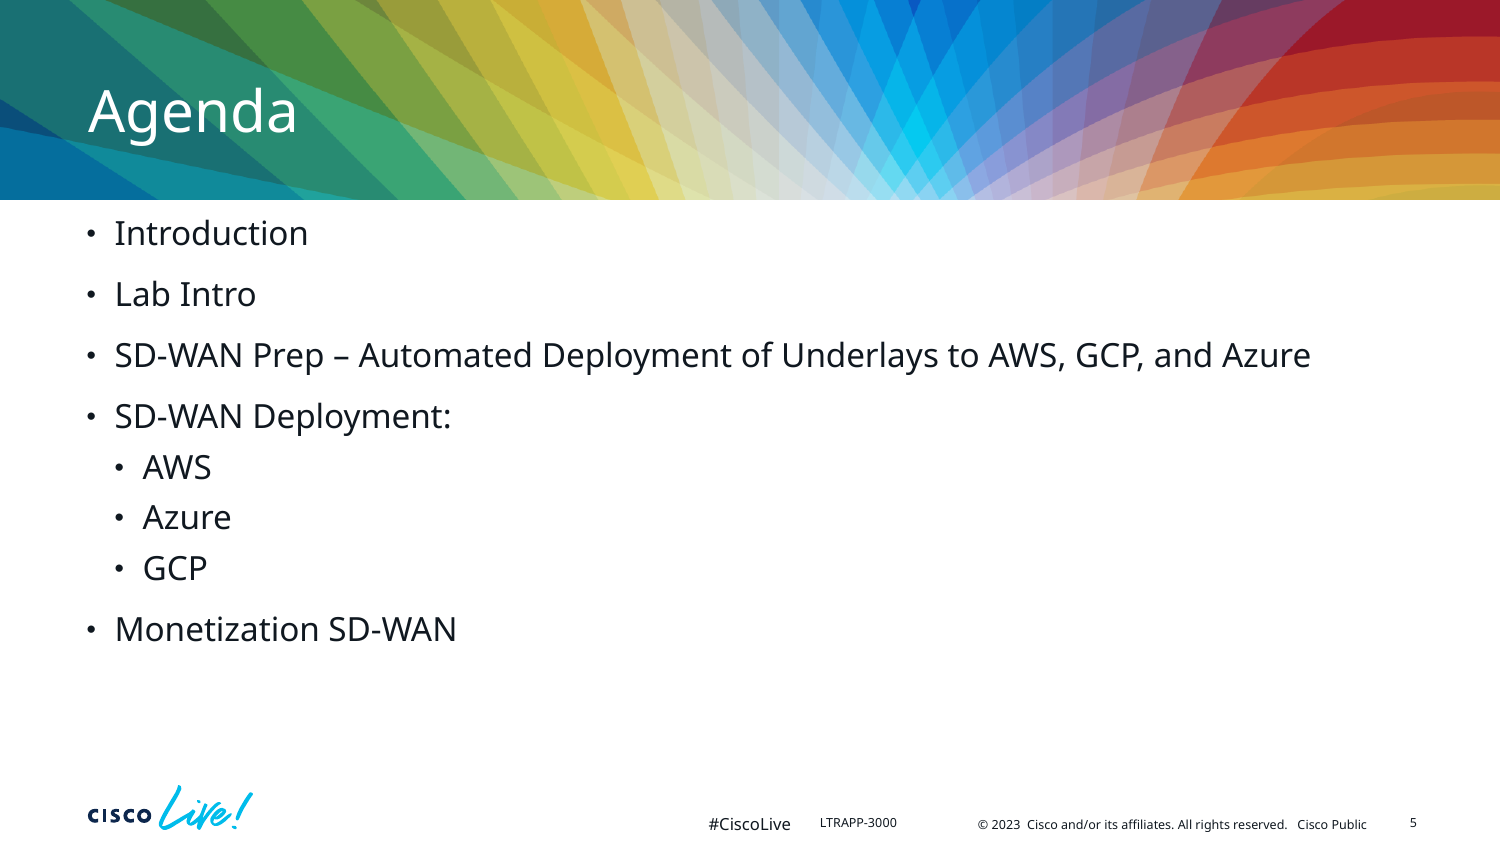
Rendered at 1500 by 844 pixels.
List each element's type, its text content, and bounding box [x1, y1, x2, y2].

picture [0, 0, 1500, 200]
slide_number 5 [1373, 800, 1432, 844]
footer LTRAPP-3000 [809, 811, 960, 838]
list Introduction Lab Intro SD-WAN Prep – Automated Deployment of Underlays to AWS, GCP, and Azure SD-WAN Deployment: AWS Azure GCP Monetization SD-WAN [71, 208, 1428, 658]
